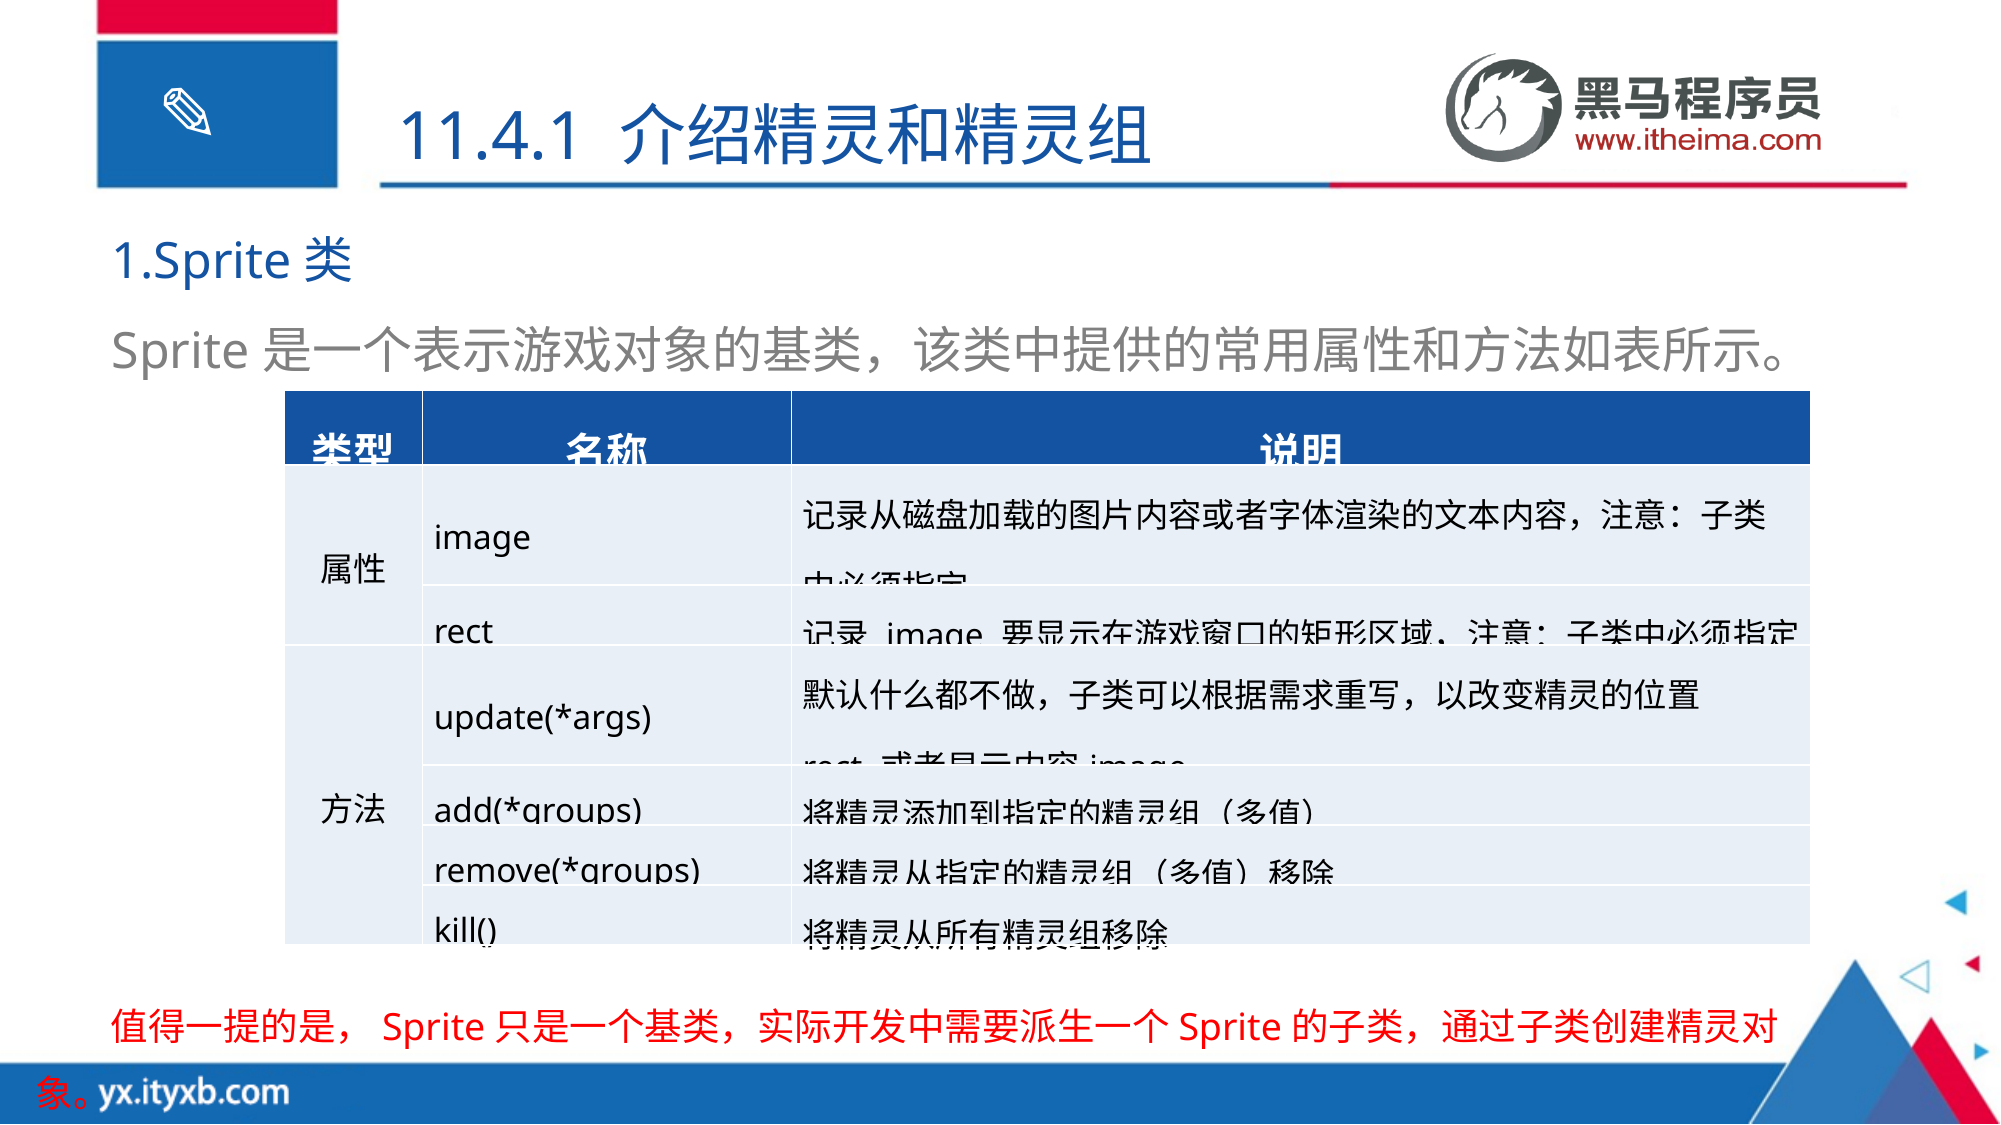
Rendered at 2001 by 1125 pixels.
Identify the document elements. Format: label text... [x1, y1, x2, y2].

table_cell 记录 image 要显示在游戏窗口的矩形区域，注意：子类中必须指定 [792, 586, 1810, 644]
table_cell kill() [423, 886, 791, 944]
table_cell 属性 [285, 466, 422, 644]
table_header 说明 [792, 391, 1810, 464]
table_cell 将精灵从指定的精灵组（多值）移除 [792, 826, 1810, 884]
table_header 类型 [285, 391, 422, 464]
table_cell 将精灵添加到指定的精灵组（多值） [792, 766, 1810, 824]
picture [0, 0, 2000, 1124]
text_box 11.4.1 介绍精灵和精灵组 [382, 94, 1754, 182]
table_cell update(*args) [423, 646, 791, 764]
table_cell image [423, 466, 791, 584]
table_header 名称 [423, 391, 791, 464]
text_box 1.Sprite类 Sprite是一个表示游戏对象的基类，该类中提供的常用属性和方法如表所示。 [97, 190, 1894, 386]
table_cell remove(*groups) [423, 826, 791, 884]
table_cell add(*groups) [423, 766, 791, 824]
table_cell 将精灵从所有精灵组移除 [792, 886, 1810, 944]
table_cell rect [423, 586, 791, 644]
table_cell 记录从磁盘加载的图片内容或者字体渲染的文本内容，注意：子类中必须指定 [792, 466, 1810, 584]
table_cell 默认什么都不做，子类可以根据需求重写，以改变精灵的位置rect 或者显示内容image [792, 646, 1810, 764]
table_cell 方法 [285, 646, 422, 944]
text_box 值得一提的是，Sprite只是一个基类，实际开发中需要派生一个Sprite的子类，通过子类创建精灵对象。 [20, 972, 1818, 1123]
